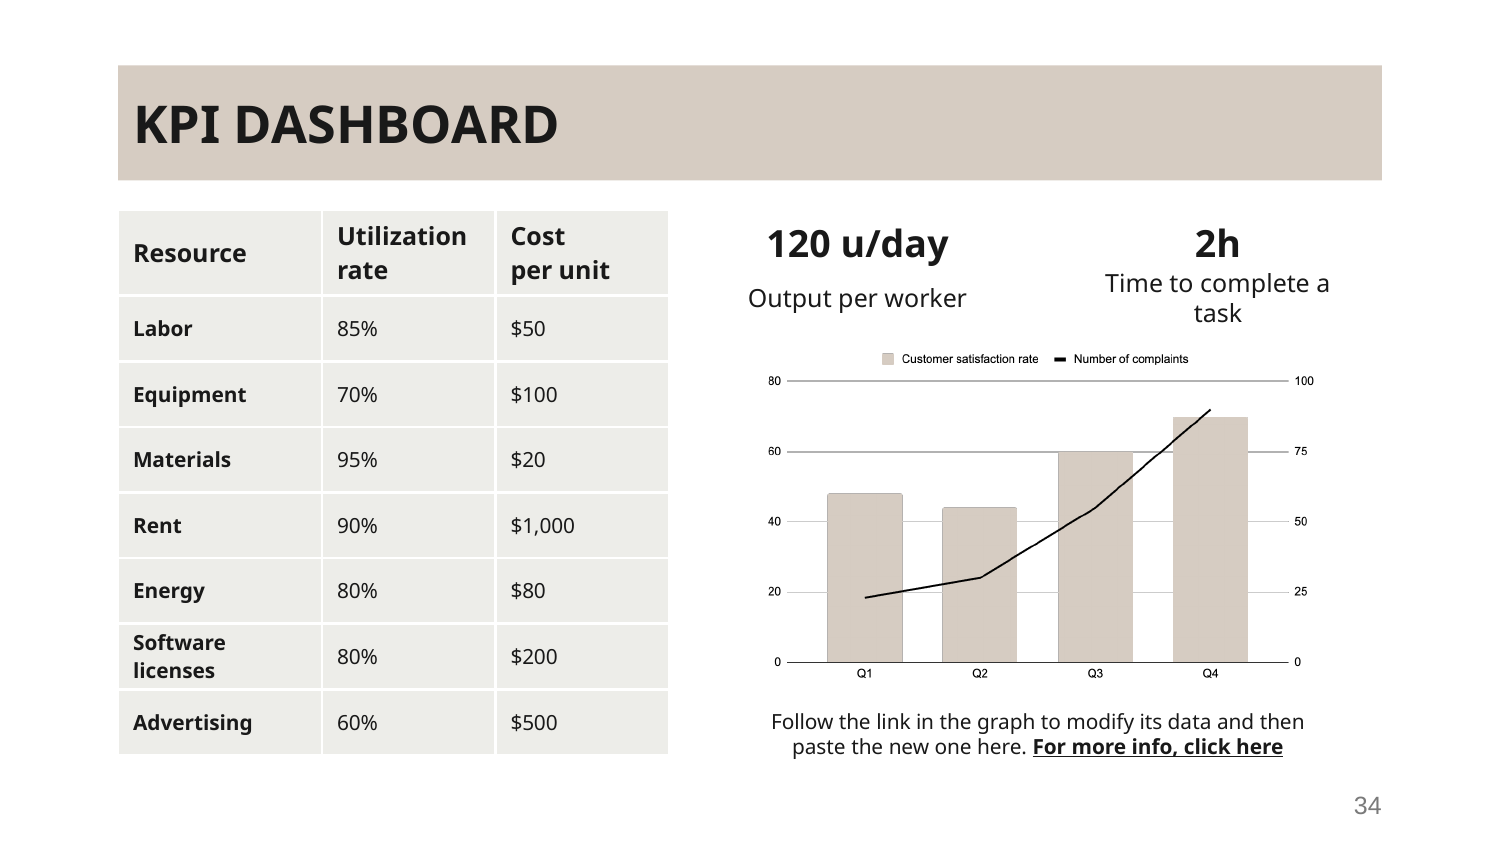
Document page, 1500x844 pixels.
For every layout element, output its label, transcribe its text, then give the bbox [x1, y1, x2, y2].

text_box Time to complete a task [1070, 275, 1366, 320]
table_header Cost per unit [497, 211, 668, 294]
text_box 2h [1070, 209, 1366, 275]
table_cell $80 [497, 559, 668, 622]
slide_number 34 [1059, 782, 1397, 828]
table_cell Advertising [119, 691, 321, 754]
table_cell Software licenses [119, 625, 321, 688]
table_cell 60% [323, 691, 494, 754]
table_cell 80% [323, 625, 494, 688]
title KPI DASHBOARD [118, 65, 1382, 181]
table_cell Rent [119, 494, 321, 557]
table_cell 85% [323, 297, 494, 360]
table_header Utilization rate [323, 211, 494, 294]
table_cell $50 [497, 297, 668, 360]
table_cell Energy [119, 559, 321, 622]
table_cell $1,000 [497, 494, 668, 557]
table_cell Equipment [119, 363, 321, 426]
table_cell Materials [119, 428, 321, 491]
table_cell $500 [497, 691, 668, 754]
table_cell $100 [497, 363, 668, 426]
text_box Follow the link in the graph to modify its data and then paste the new one here. For more info, click here [734, 714, 1341, 756]
table_cell $20 [497, 428, 668, 491]
text_box 120 u/day [709, 209, 1006, 275]
table_cell Labor [119, 297, 321, 360]
table_header Resource [119, 211, 321, 294]
text_box Output per worker [709, 275, 1006, 320]
table_cell 80% [323, 559, 494, 622]
table_cell 95% [323, 428, 494, 491]
table_cell $200 [497, 625, 668, 688]
picture [743, 333, 1333, 698]
table_cell 70% [323, 363, 494, 426]
table_cell 90% [323, 494, 494, 557]
